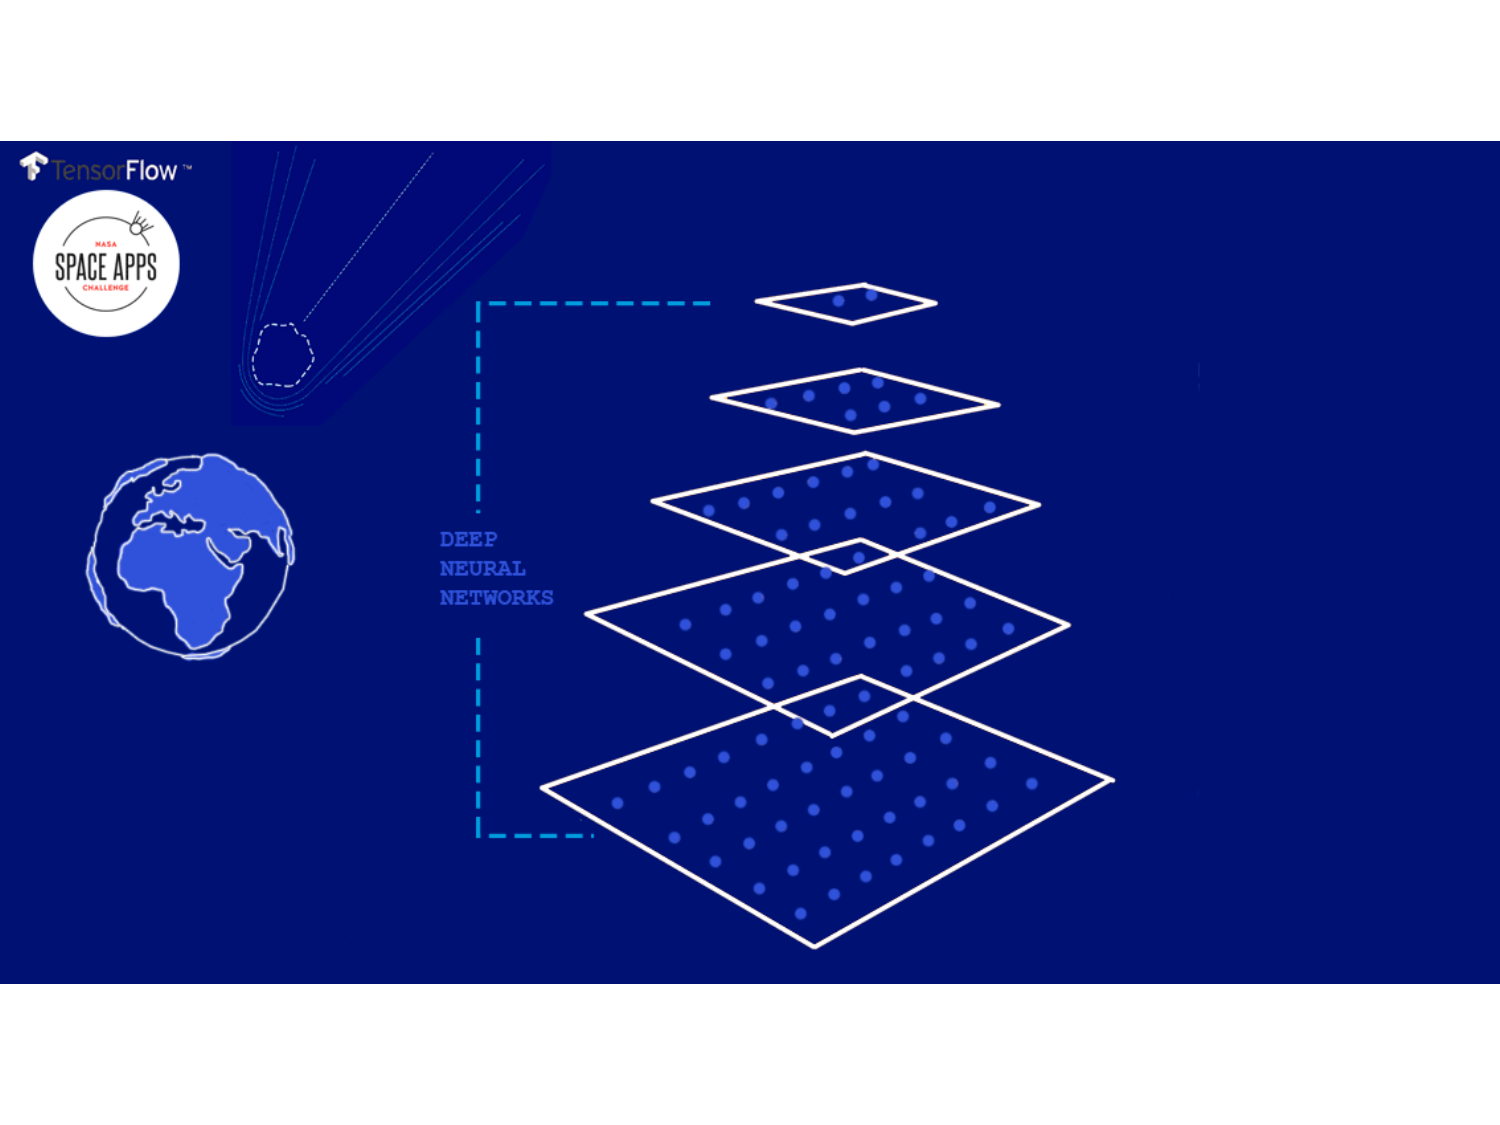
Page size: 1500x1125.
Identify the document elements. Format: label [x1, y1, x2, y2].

picture [0, 141, 1500, 984]
